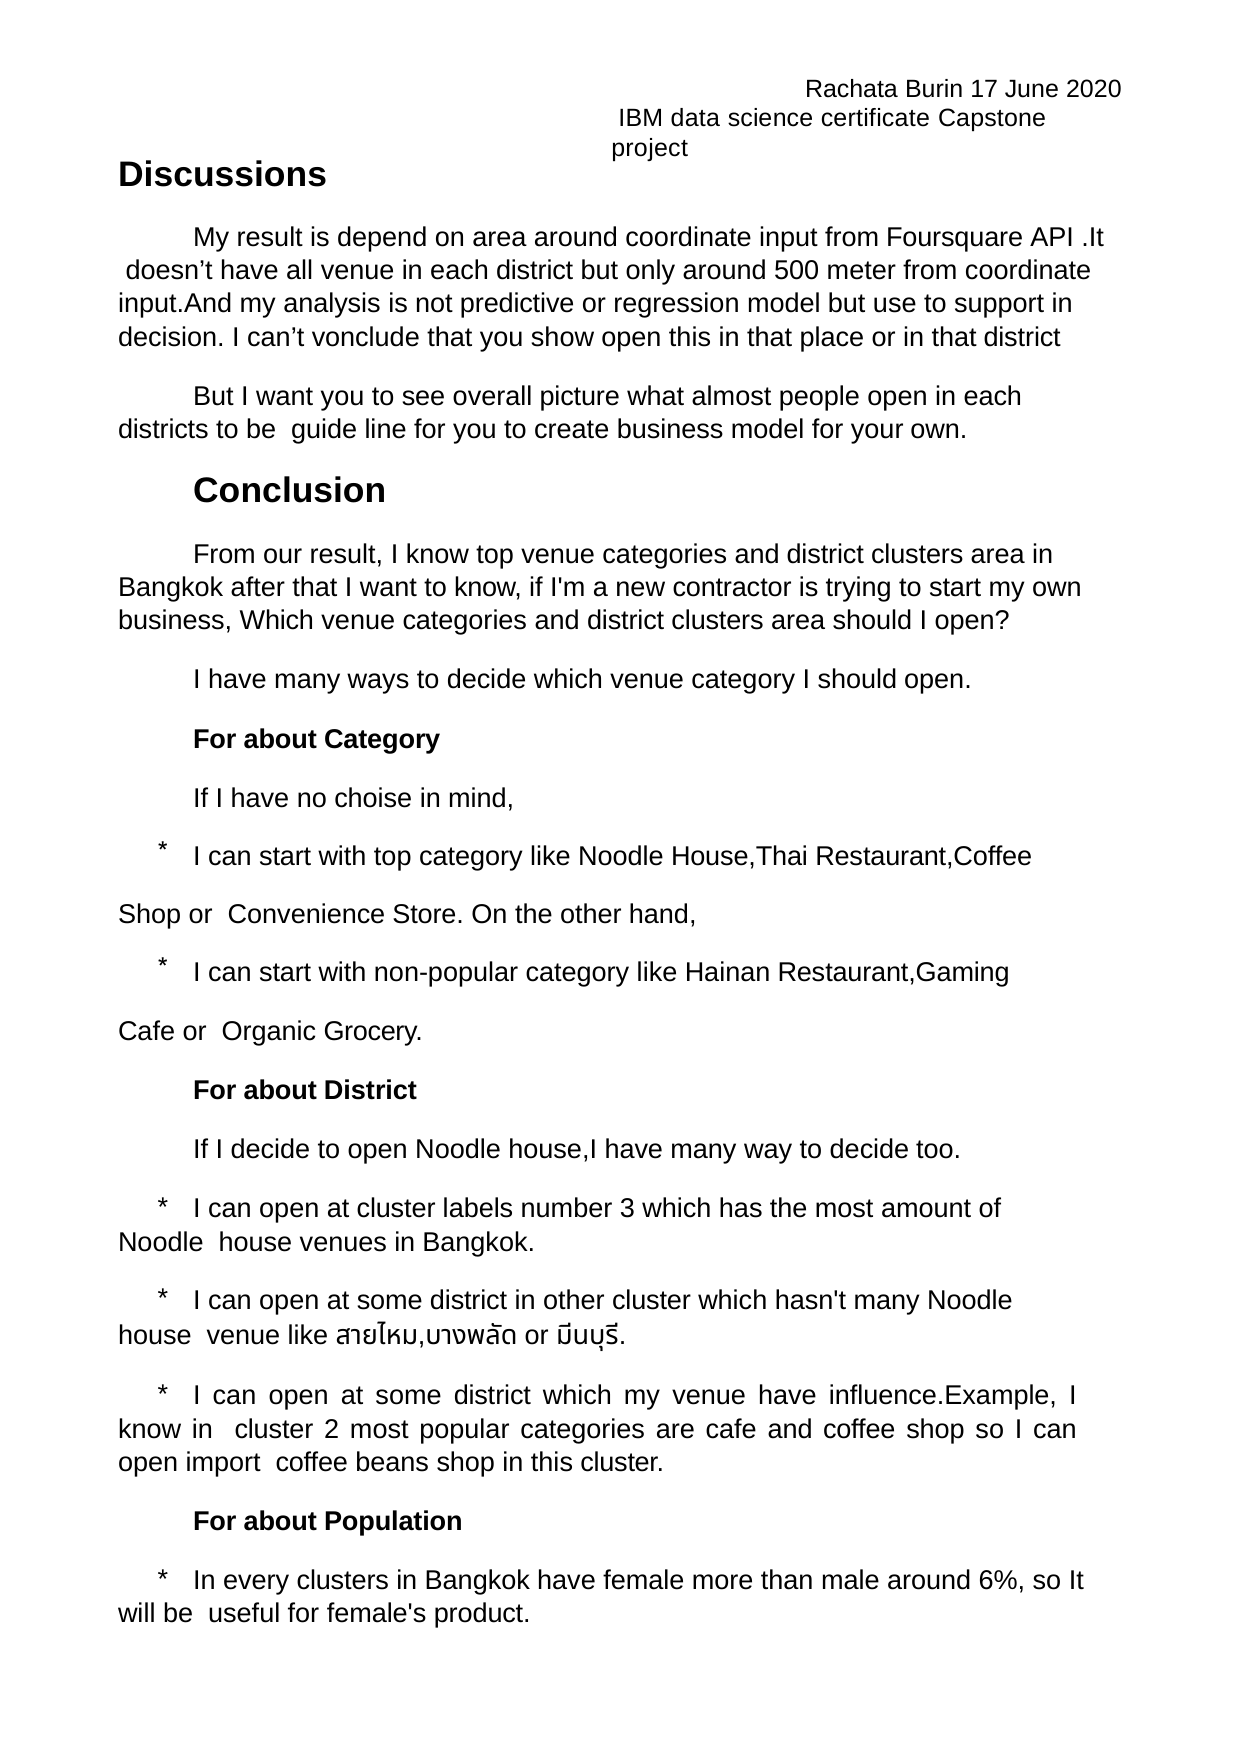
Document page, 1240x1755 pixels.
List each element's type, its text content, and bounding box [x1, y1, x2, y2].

text_box Rachata Burin 17 June 2020 IBM data science certificate Capstone project [609, 69, 1125, 162]
text_box Discussions My result is depend on area around coordinate input from Foursquare API .It doesn’t have all venue in each district but only around 500 meter from coordinate input.And my analysis is not predictive or regression model but use to support in decision. I can’t vonclude that you show open this in that place or in that district But I want you to see overall picture what almost people open in each districts to be guide line for you to create business model for your own. Conclusion From our result, I know top venue categories and district clusters area in Bangkok after that I want to know, if I'm a new contractor is trying to start my own business, Which venue categories and district clusters area should I open? I have many ways to decide which venue category I should open. For about Category If I have no choise in mind, I can start with top category like Noodle House,Thai Restaurant,Coffee Shop or Convenience Store. On the other hand, I can start with non-popular category like Hainan Restaurant,Gaming Cafe or Organic Grocery. For about District If I decide to open Noodle house,I have many way to decide too. I can open at cluster labels number 3 which has the most amount of Noodle house venues in Bangkok. I can open at some district in other cluster which hasn't many Noodle house venue like สายไหม,บางพลัด or มีนบุรี. I can open at some district which my venue have influence.Example, I know in cluster 2 most popular categories are cafe and coffee shop so I can open import coffee beans shop in this cluster. For about Population In every clusters in Bangkok have female more than male around 6%, so It will be useful for female's product. [116, 148, 1120, 1629]
